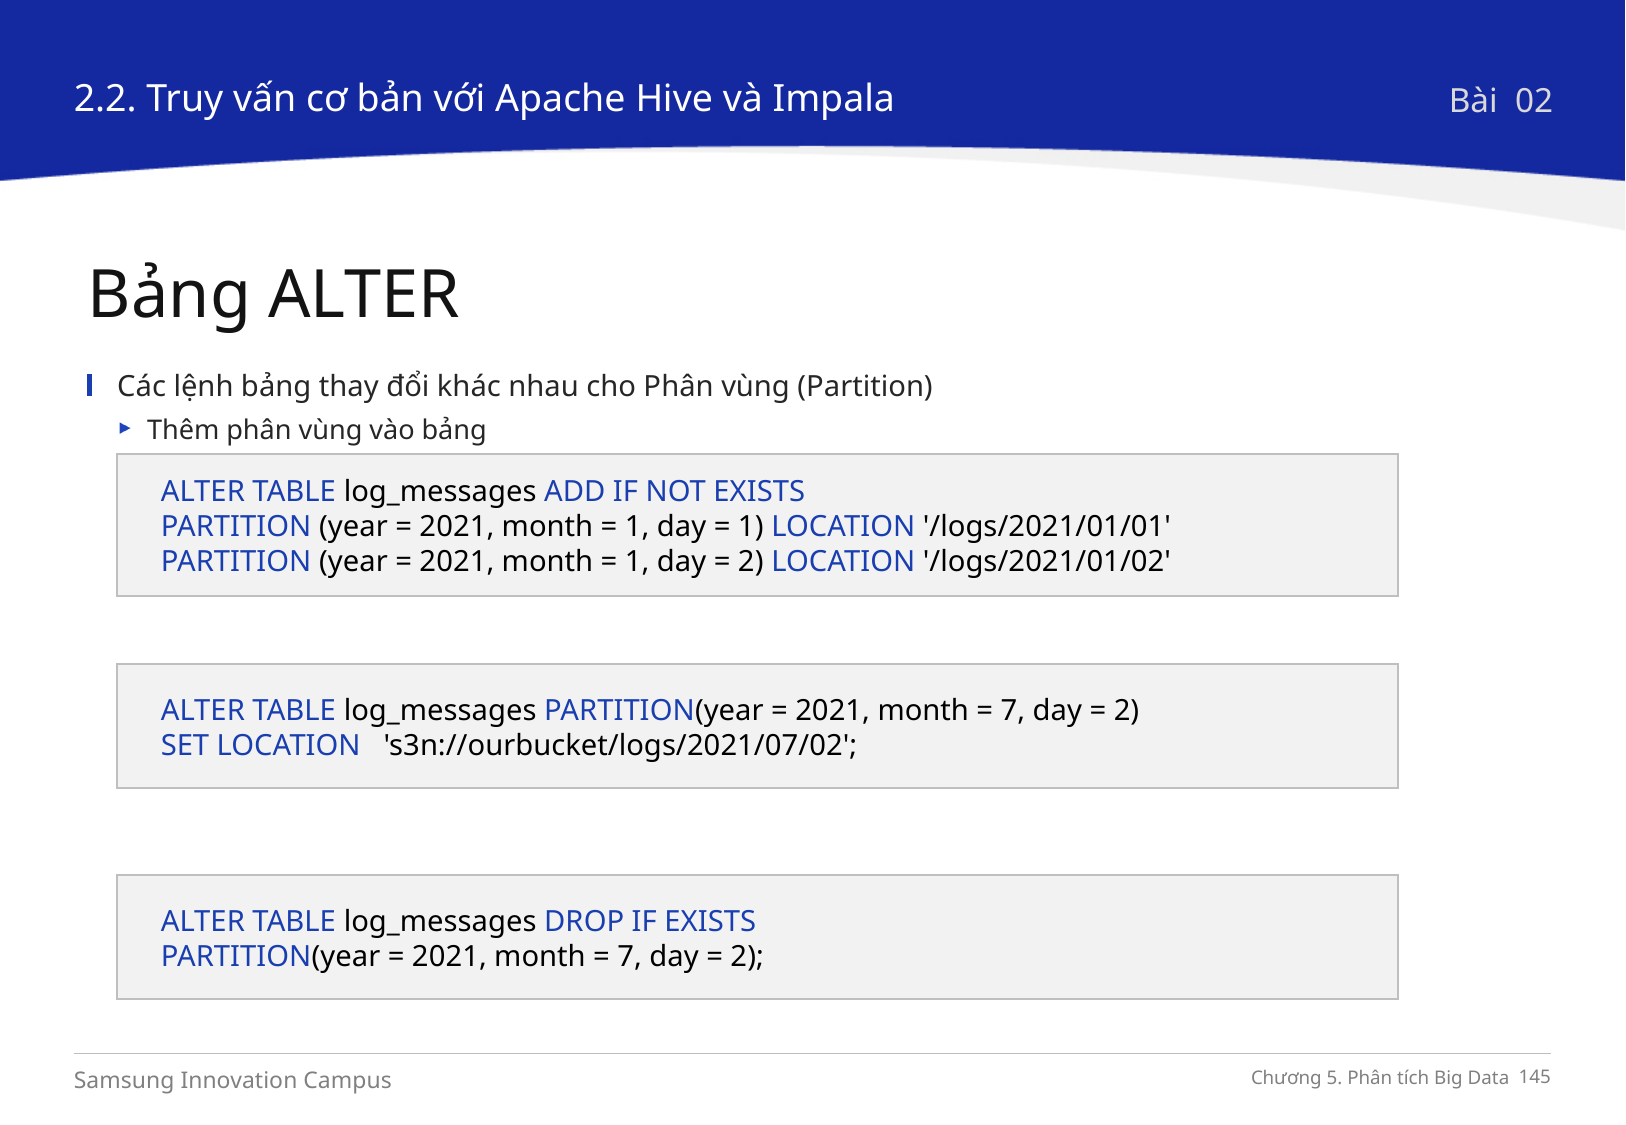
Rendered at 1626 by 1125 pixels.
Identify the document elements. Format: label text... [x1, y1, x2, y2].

text_box ALTER TABLE log_messages PARTITION(year = 2021, month = 7, day = 2) SET LOCATION 's3n://ourbucket/logs/2021/07/02'; [116, 663, 1399, 789]
picture [0, 0, 1625, 1125]
list Bảng ALTER [87, 249, 1531, 331]
list 2.2. Truy vấn cơ bản với Apache Hive và Impala [73, 73, 1396, 119]
text_box ALTER TABLE log_messages DROP IF EXISTS PARTITION(year = 2021, month = 7, day = 2); [116, 874, 1399, 1000]
list Các lệnh bảng thay đổi khác nhau cho Phân vùng (Partition) Thêm phân vùng vào bảng Thay đổi vị trí của một phân vùng Xóa một phân vùng [87, 365, 1531, 516]
list Bài 02 [1423, 79, 1554, 120]
text_box ALTER TABLE log_messages ADD IF NOT EXISTS PARTITION (year = 2021, month = 1, day = 1) LOCATION '/logs/2021/01/01' PARTITION (year = 2021, month = 1, day = 2) LOCATION '/logs/2021/01/02' [116, 453, 1399, 597]
